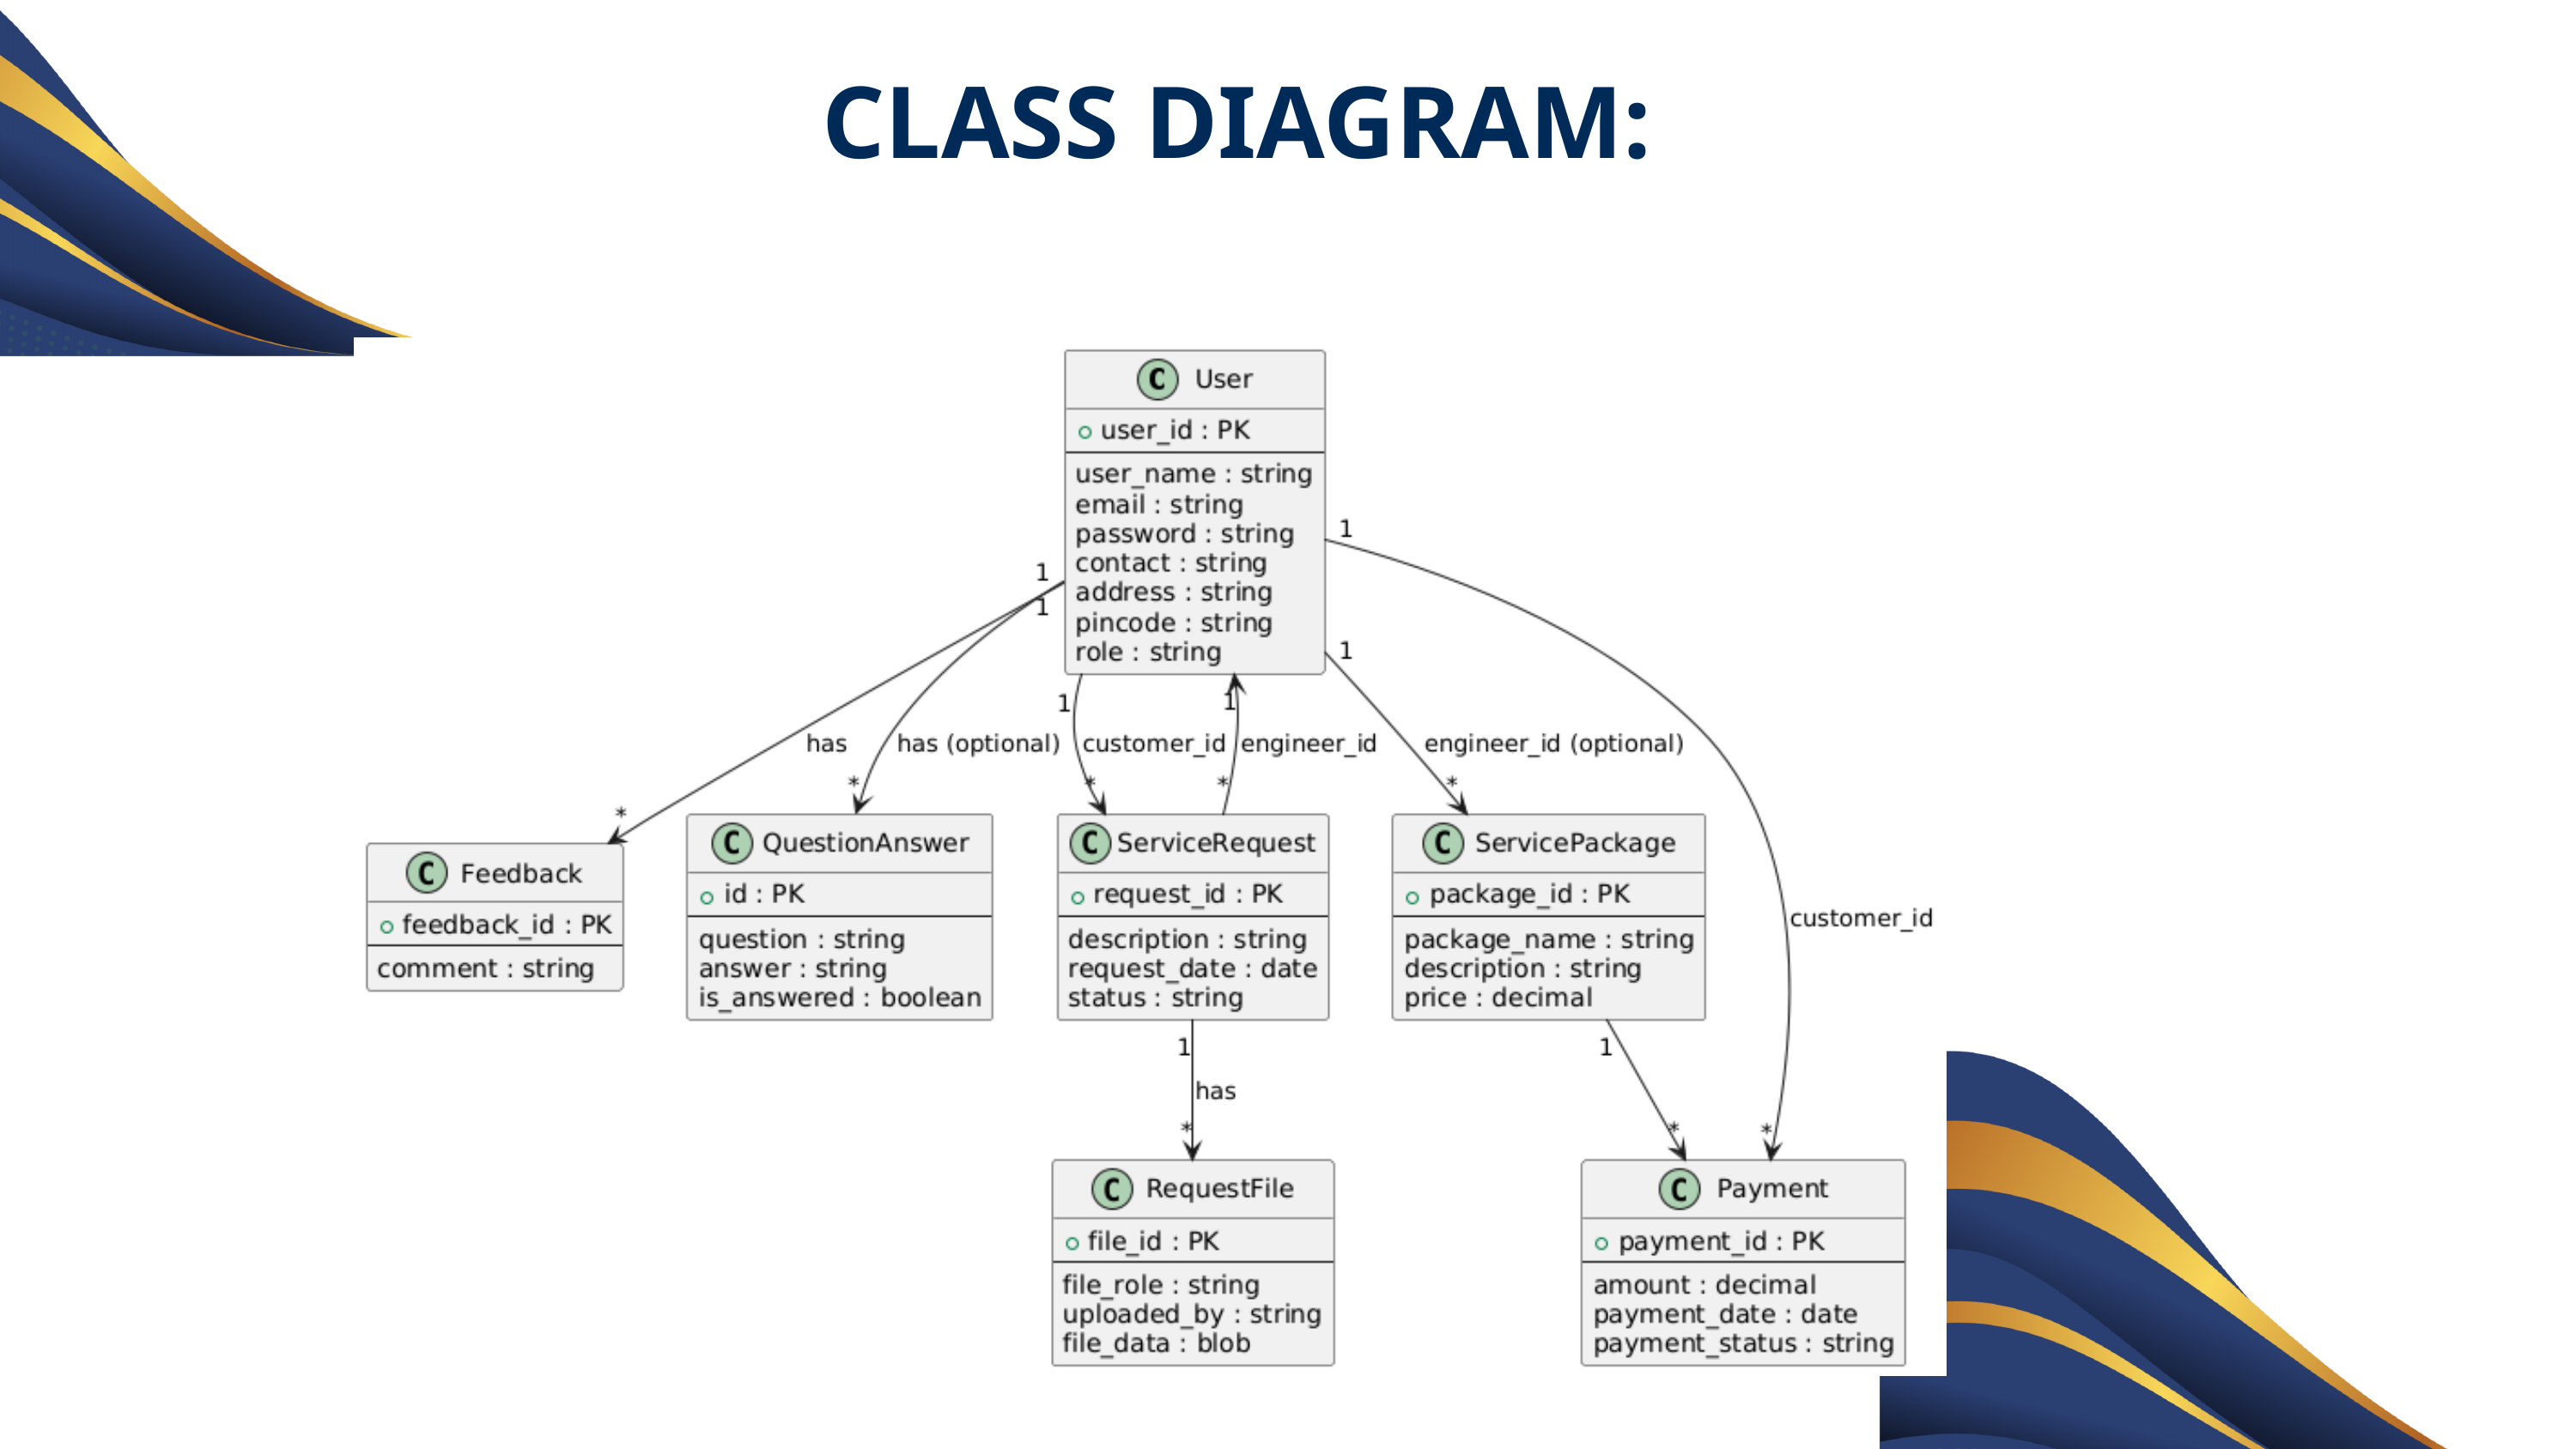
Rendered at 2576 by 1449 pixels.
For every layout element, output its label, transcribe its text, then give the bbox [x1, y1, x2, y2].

text_box CLASS DIAGRAM: [821, 39, 2102, 179]
text_box [1879, 985, 2576, 1449]
text_box [0, 0, 552, 370]
picture [354, 337, 1947, 1376]
